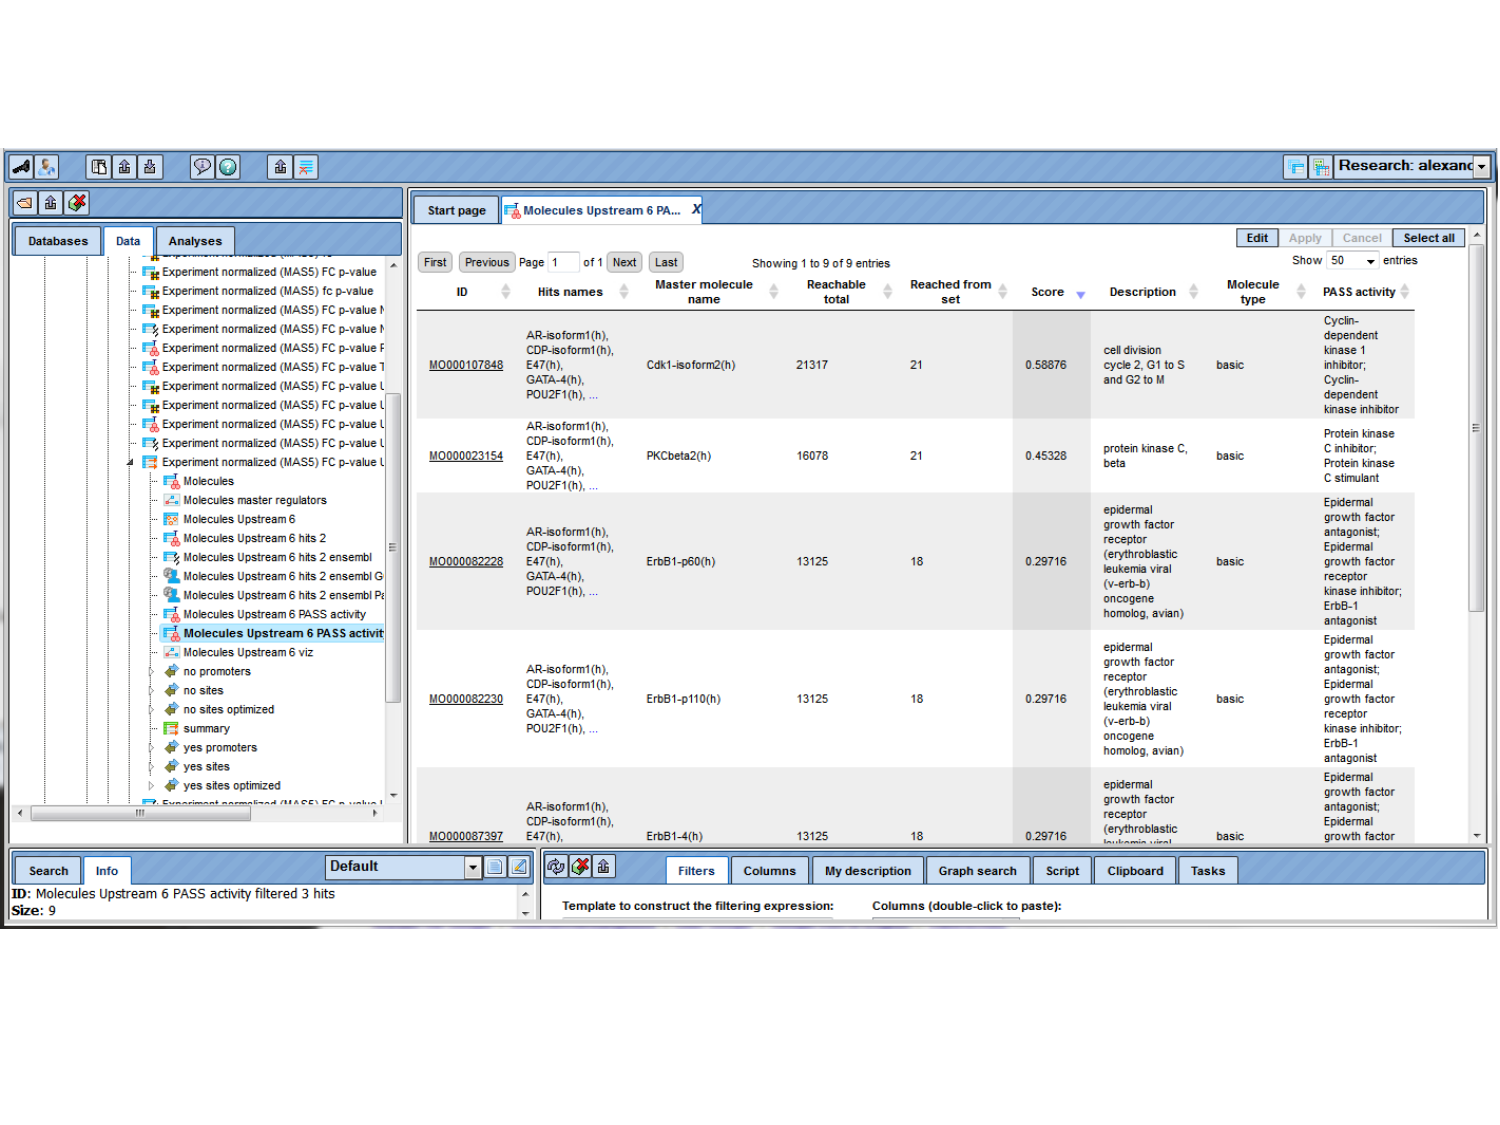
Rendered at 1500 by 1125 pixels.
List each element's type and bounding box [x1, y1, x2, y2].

picture [0, 148, 1499, 929]
